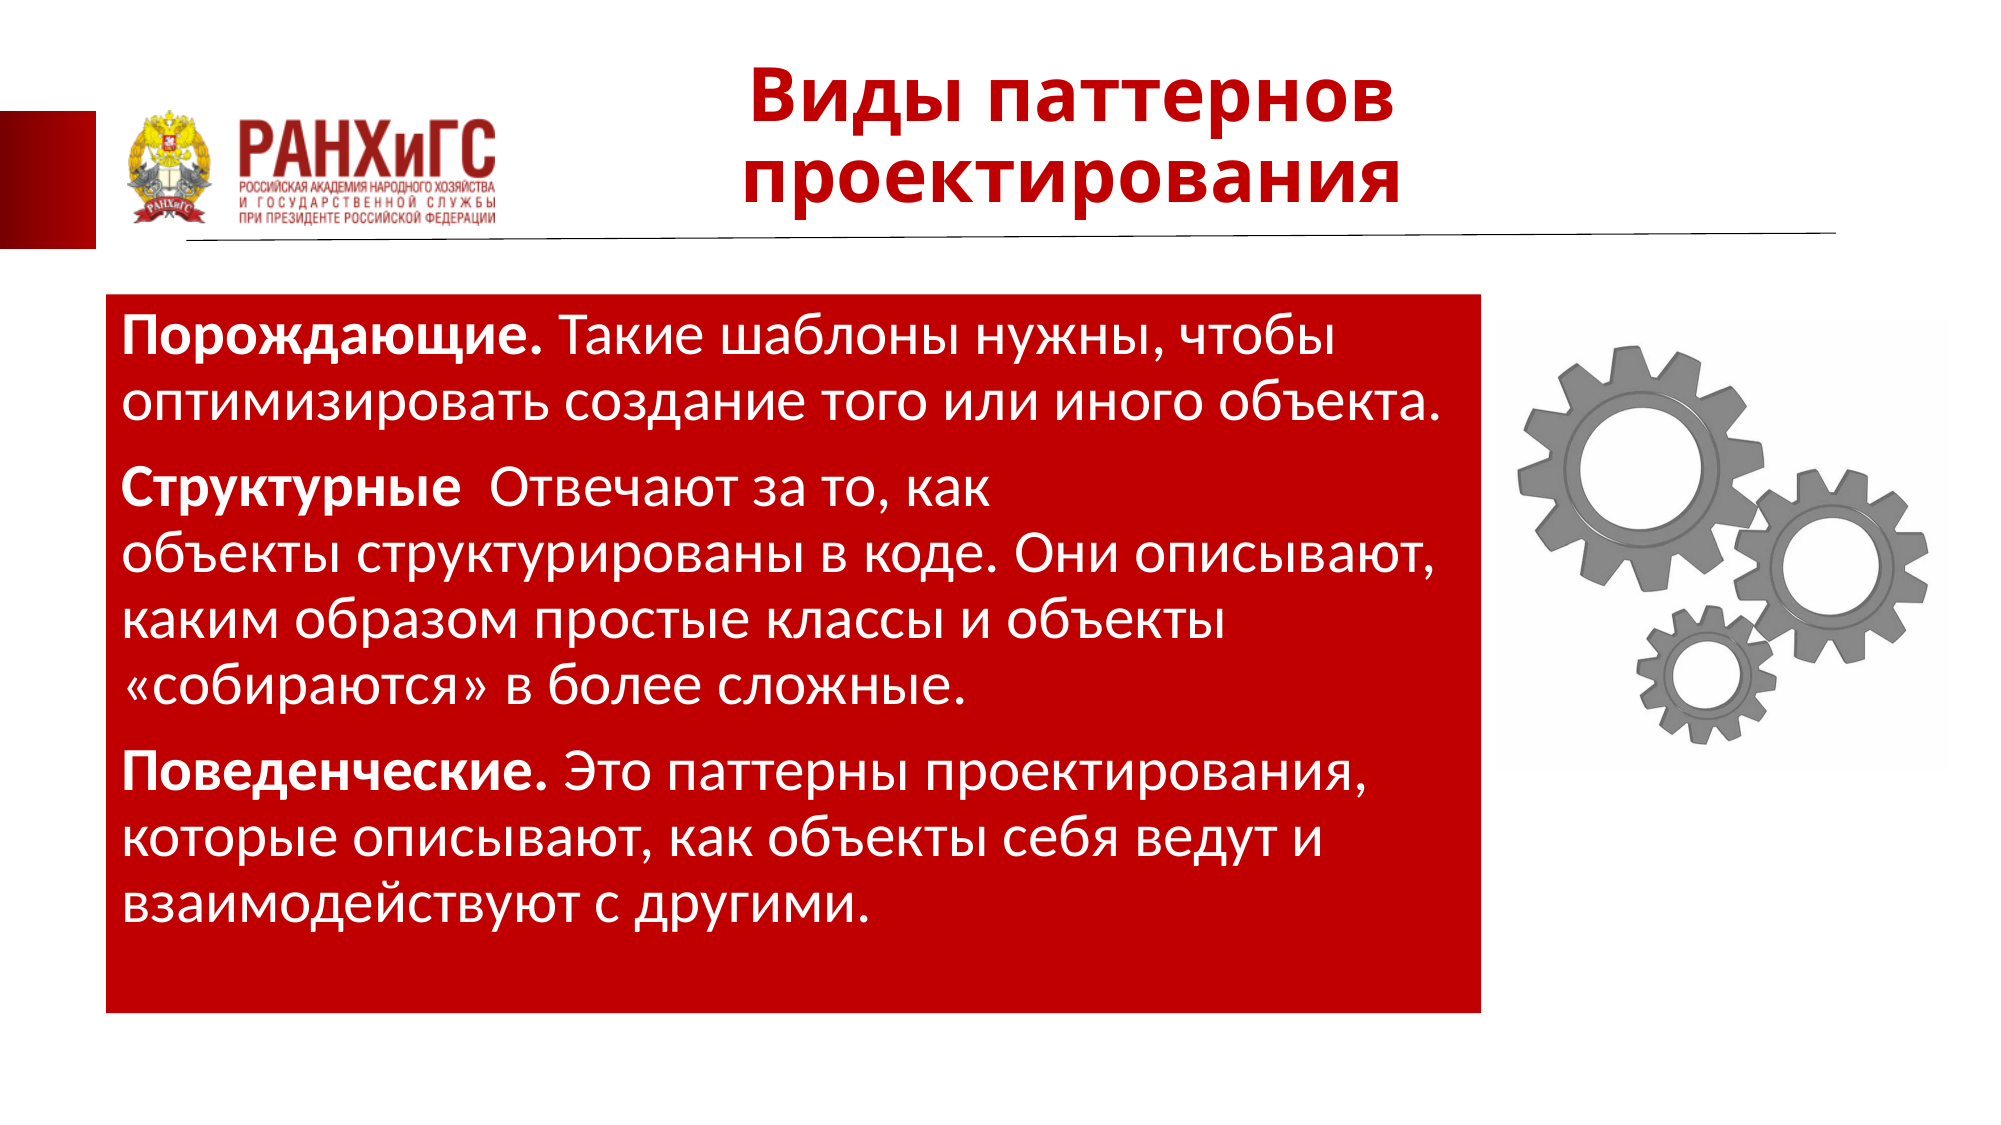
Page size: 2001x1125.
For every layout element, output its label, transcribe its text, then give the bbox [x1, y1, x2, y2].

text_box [186, 233, 1836, 241]
title Виды паттернов проектирования [512, 112, 1633, 227]
picture [1497, 319, 1948, 770]
subtitle Порождающие. Такие шаблоны нужны, чтобы оптимизировать создание того или иного объекта. Структурные Отвечают за то, как объекты структурированы в коде. Они описывают, каким образом простые классы и объекты «собираются» в более сложные. Поведенческие. Это паттерны проектирования, которые описывают, как объекты себя ведут и взаимодействуют с другими. [106, 294, 1482, 1014]
picture [127, 110, 495, 226]
picture [0, 111, 96, 249]
